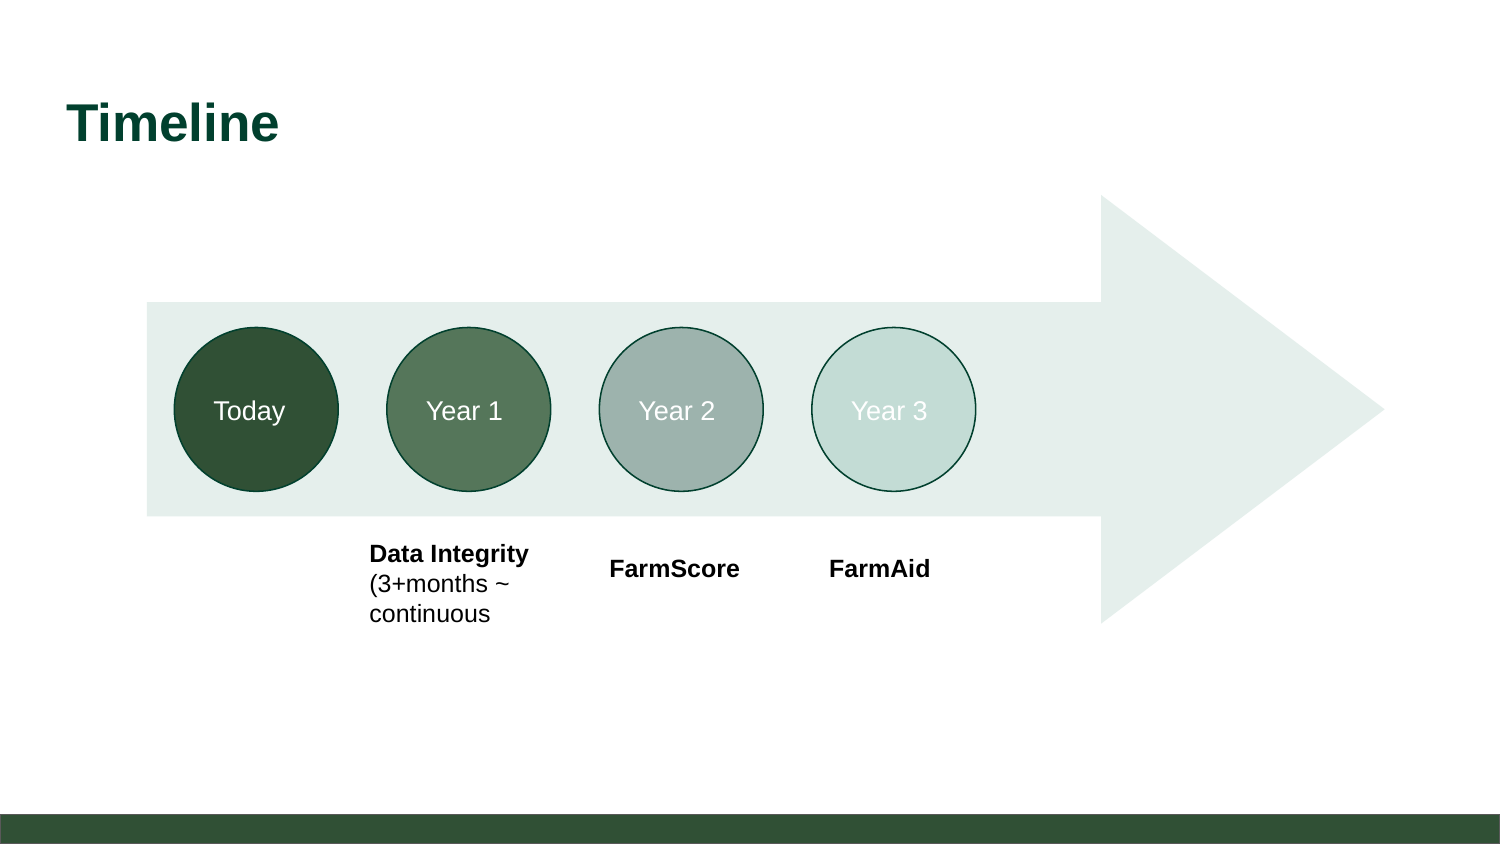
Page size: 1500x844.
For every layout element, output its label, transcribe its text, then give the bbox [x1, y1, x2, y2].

text_box [146, 194, 1385, 624]
text_box Data Integrity (3+months ~ continuous [354, 522, 576, 643]
title Timeline [51, 72, 1449, 167]
text_box Year 1 [386, 327, 551, 492]
text_box Year 2 [599, 327, 764, 492]
text_box Today [174, 327, 339, 492]
text_box [0, 814, 1500, 844]
text_box Year 3 [811, 327, 976, 492]
text_box FarmScore [594, 537, 767, 628]
text_box FarmAid [814, 537, 987, 598]
